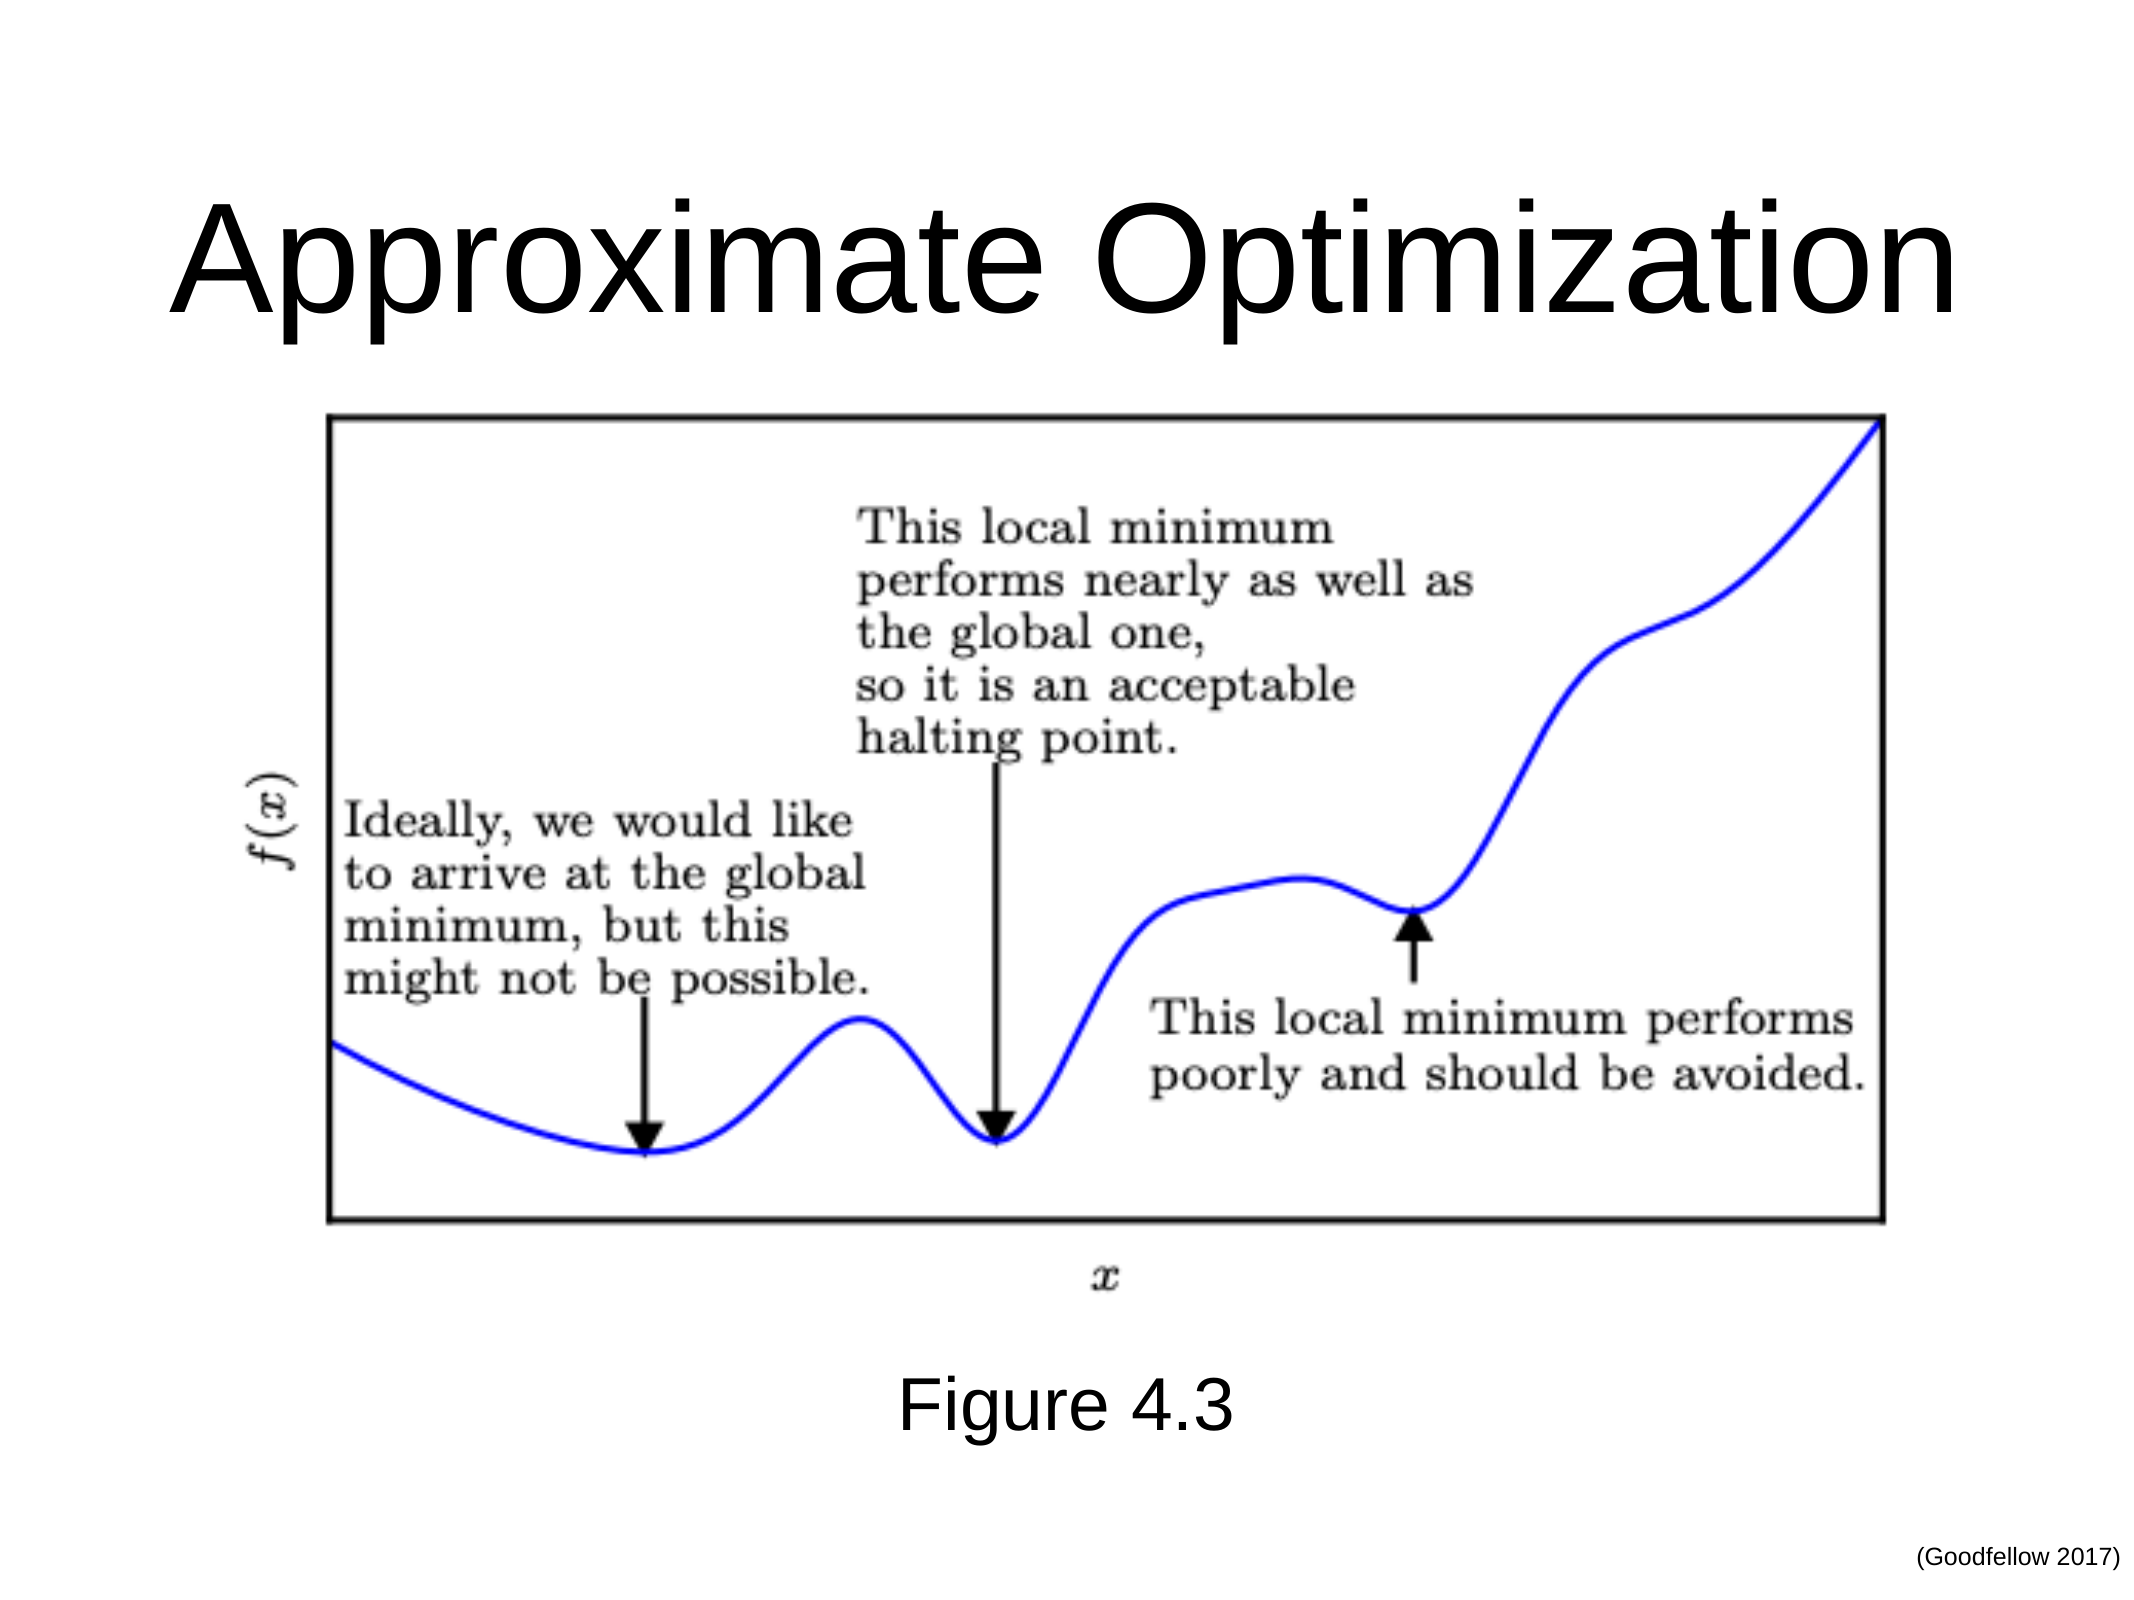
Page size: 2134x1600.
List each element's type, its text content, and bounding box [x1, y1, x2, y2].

picture [212, 393, 1921, 1319]
text_box Figure 4.3 [889, 1347, 1244, 1454]
title Approximate Optimization [155, 72, 1978, 428]
